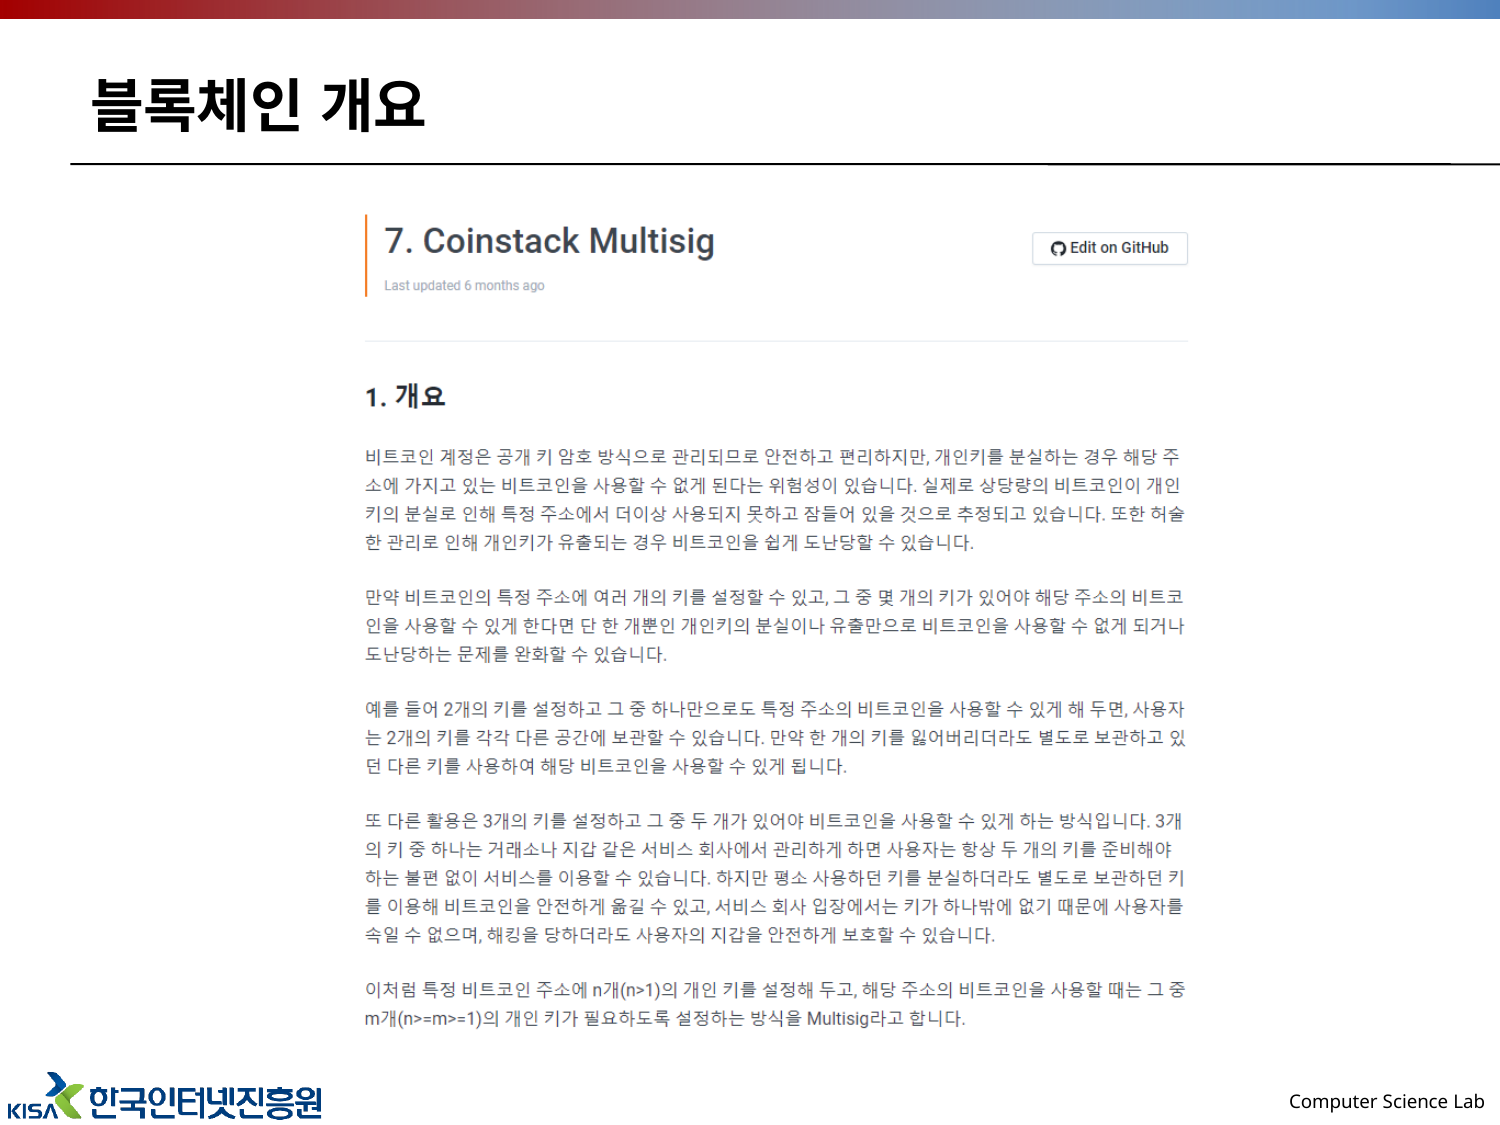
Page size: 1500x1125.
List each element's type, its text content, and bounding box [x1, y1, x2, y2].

picture [353, 207, 1198, 1038]
title 블록체인 개요 [75, 45, 1477, 164]
picture [0, 1066, 327, 1125]
